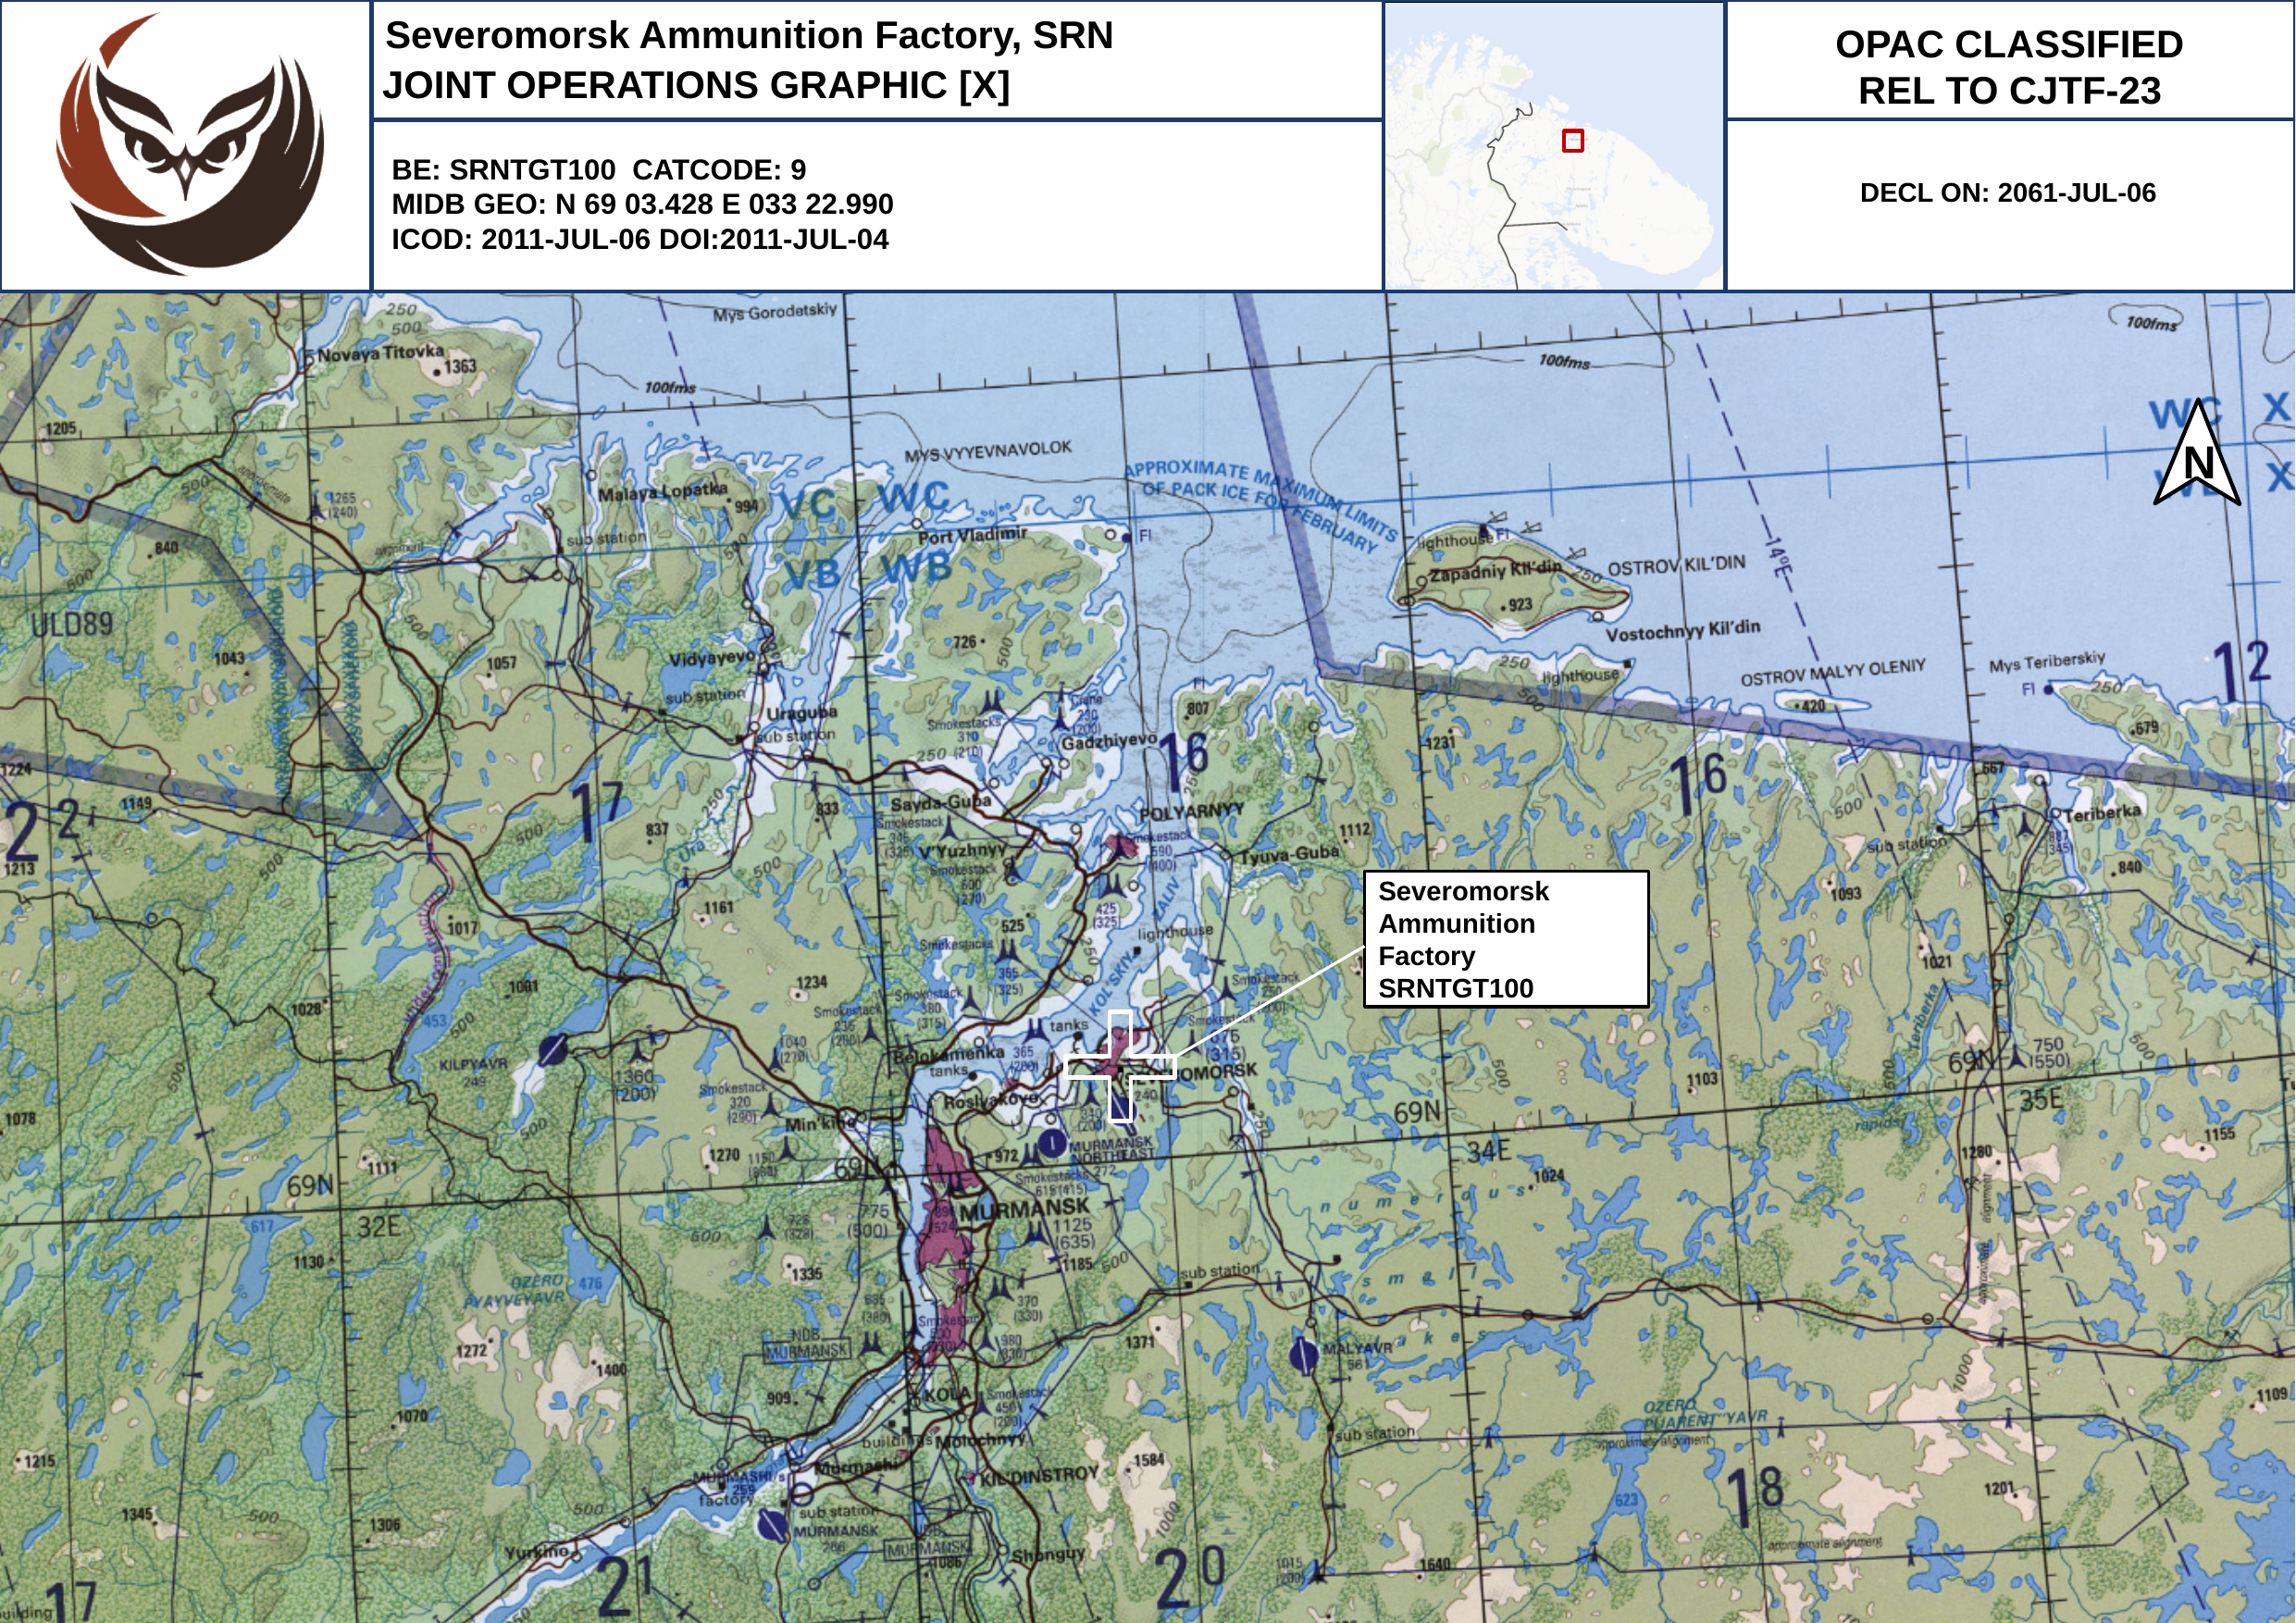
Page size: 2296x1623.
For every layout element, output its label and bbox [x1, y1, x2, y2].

text_box [2154, 399, 2240, 505]
text_box [0, 0, 2296, 302]
picture [0, 302, 2296, 1623]
text_box [1174, 946, 1365, 1058]
